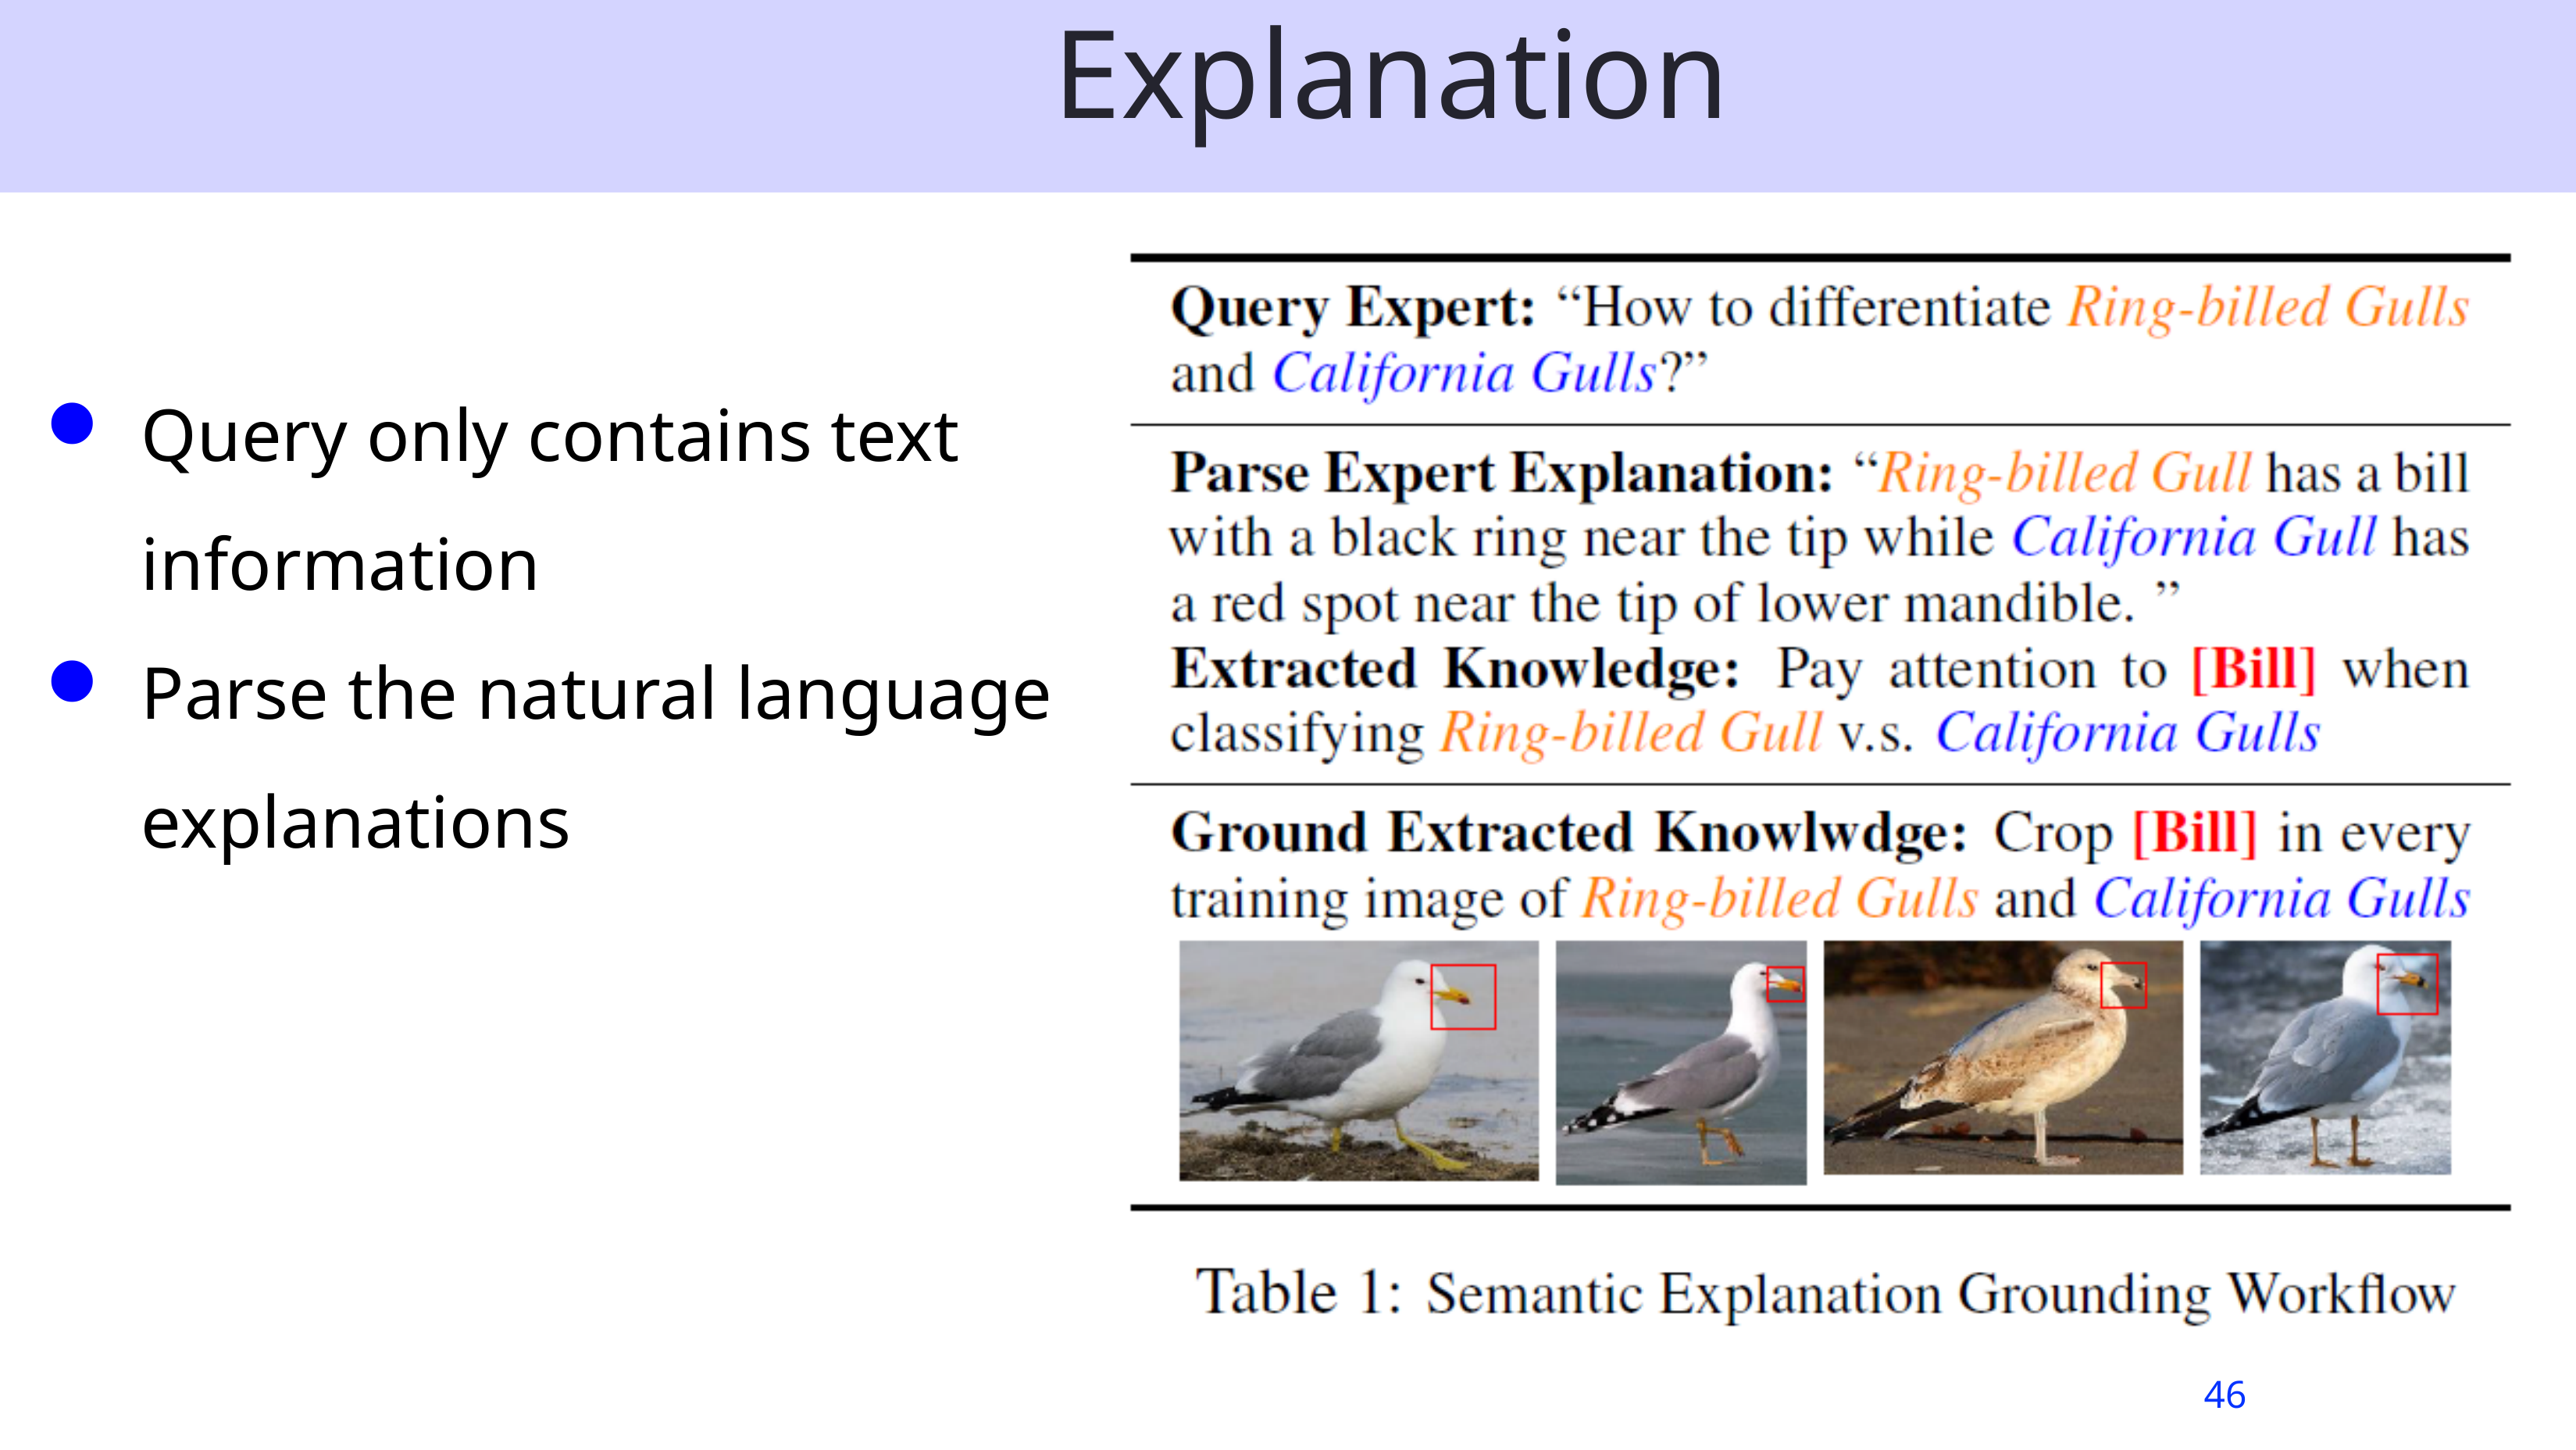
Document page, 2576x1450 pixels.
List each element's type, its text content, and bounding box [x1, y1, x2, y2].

text_box 46 [2199, 1377, 2275, 1422]
text_box Query only contains text information Parse the natural language explanations [34, 341, 1083, 868]
picture [1111, 226, 2546, 1333]
title Explanation [1053, 0, 1767, 145]
